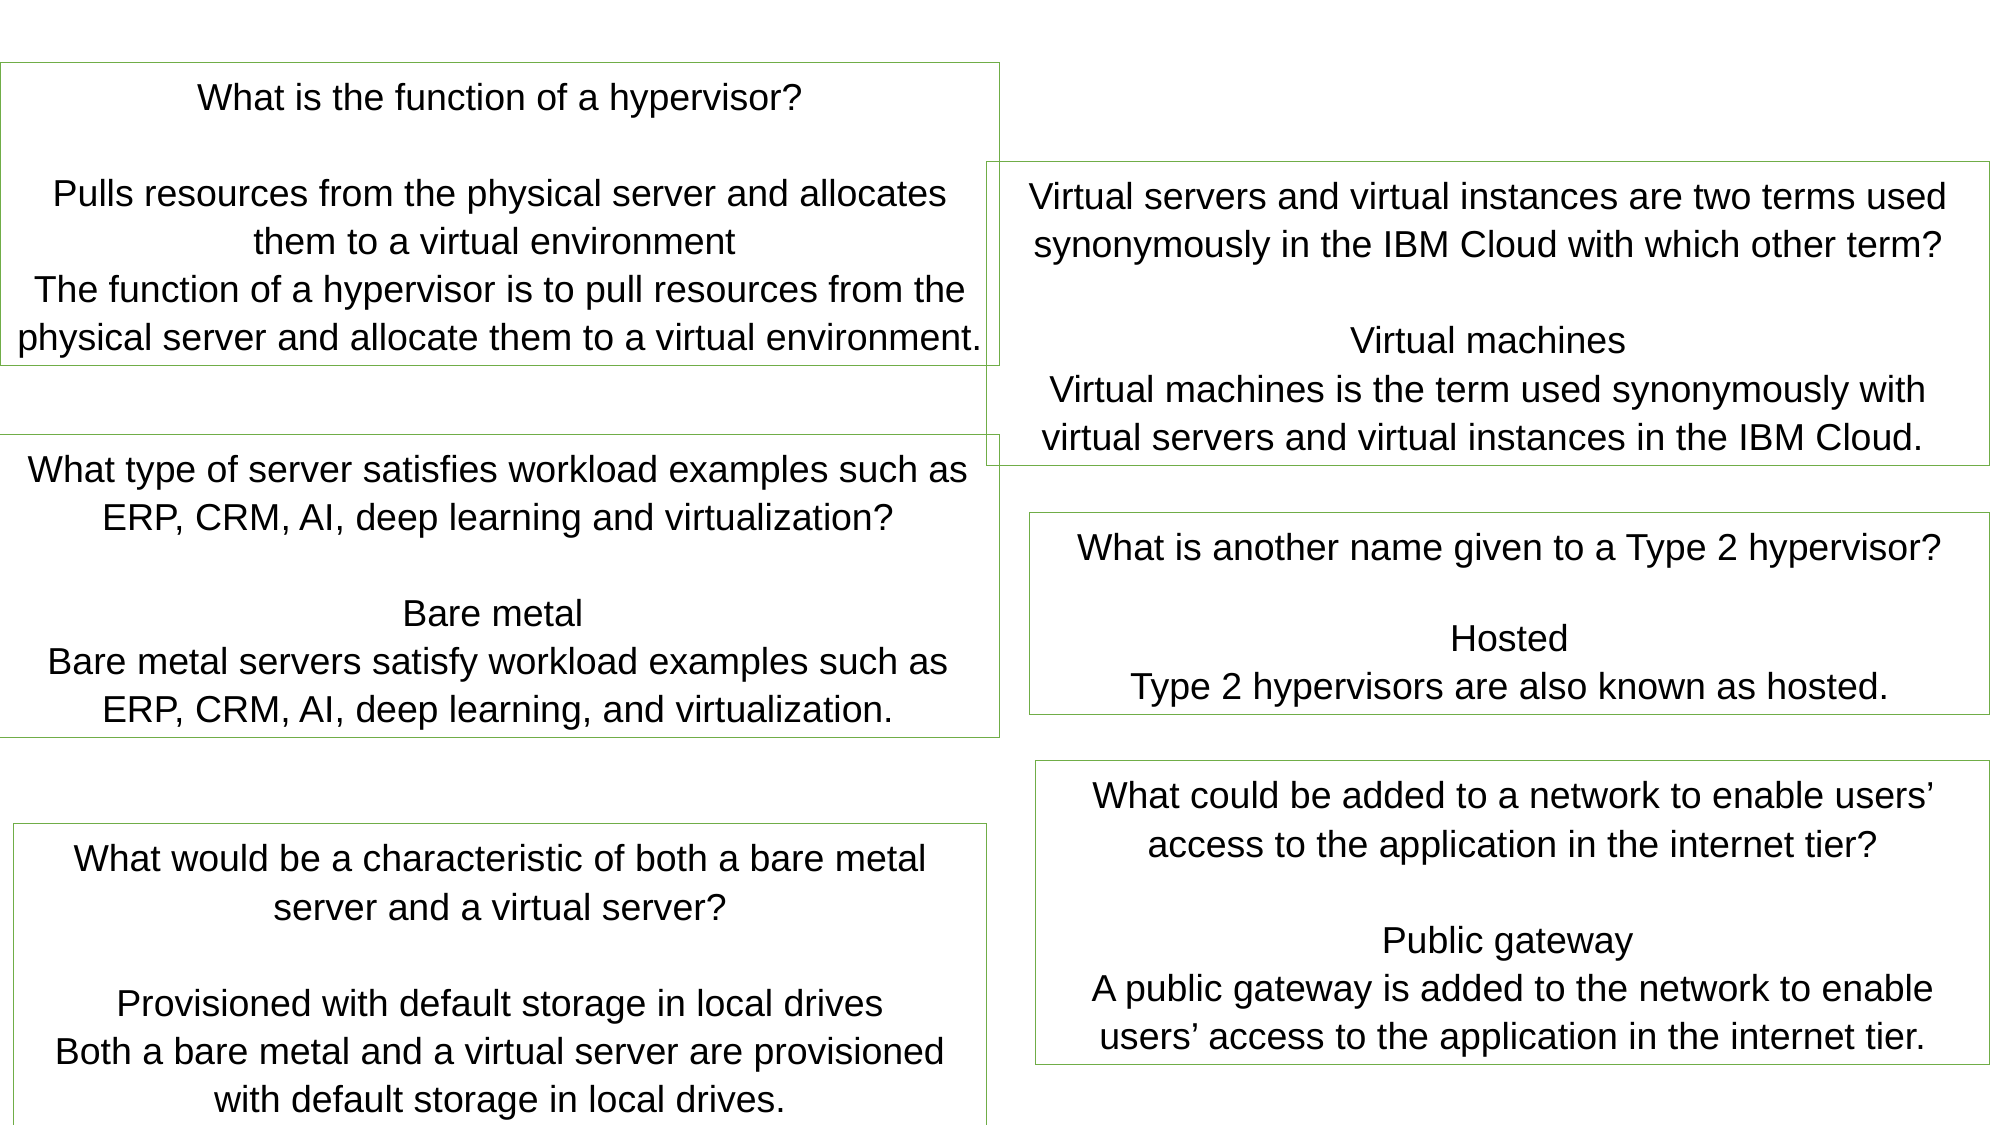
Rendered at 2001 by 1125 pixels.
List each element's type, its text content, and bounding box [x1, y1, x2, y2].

text_box What could be added to a network to enable users’ access to the application in the internet tier? Public gateway A public gateway is added to the network to enable users’ access to the application in the internet tier. [1035, 760, 1990, 1065]
text_box What type of server satisfies workload examples such as ERP, CRM, AI, deep learning and virtualization? Bare metal Bare metal servers satisfy workload examples such as ERP, CRM, AI, deep learning, and virtualization. [0, 434, 1000, 738]
text_box What would be a characteristic of both a bare metal server and a virtual server? Provisioned with default storage in local drives Both a bare metal and a virtual server are provisioned with default storage in local drives. [13, 823, 987, 1125]
text_box What is the function of a hypervisor? Pulls resources from the physical server and allocates them to a virtual environment The function of a hypervisor is to pull resources from the physical server and allocate them to a virtual environment. [0, 62, 1000, 366]
text_box Virtual servers and virtual instances are two terms used synonymously in the IBM Cloud with which other term? Virtual machines Virtual machines is the term used synonymously with virtual servers and virtual instances in the IBM Cloud. [986, 161, 1990, 466]
text_box What is another name given to a Type 2 hypervisor? Hosted Type 2 hypervisors are also known as hosted. [1029, 512, 1990, 715]
